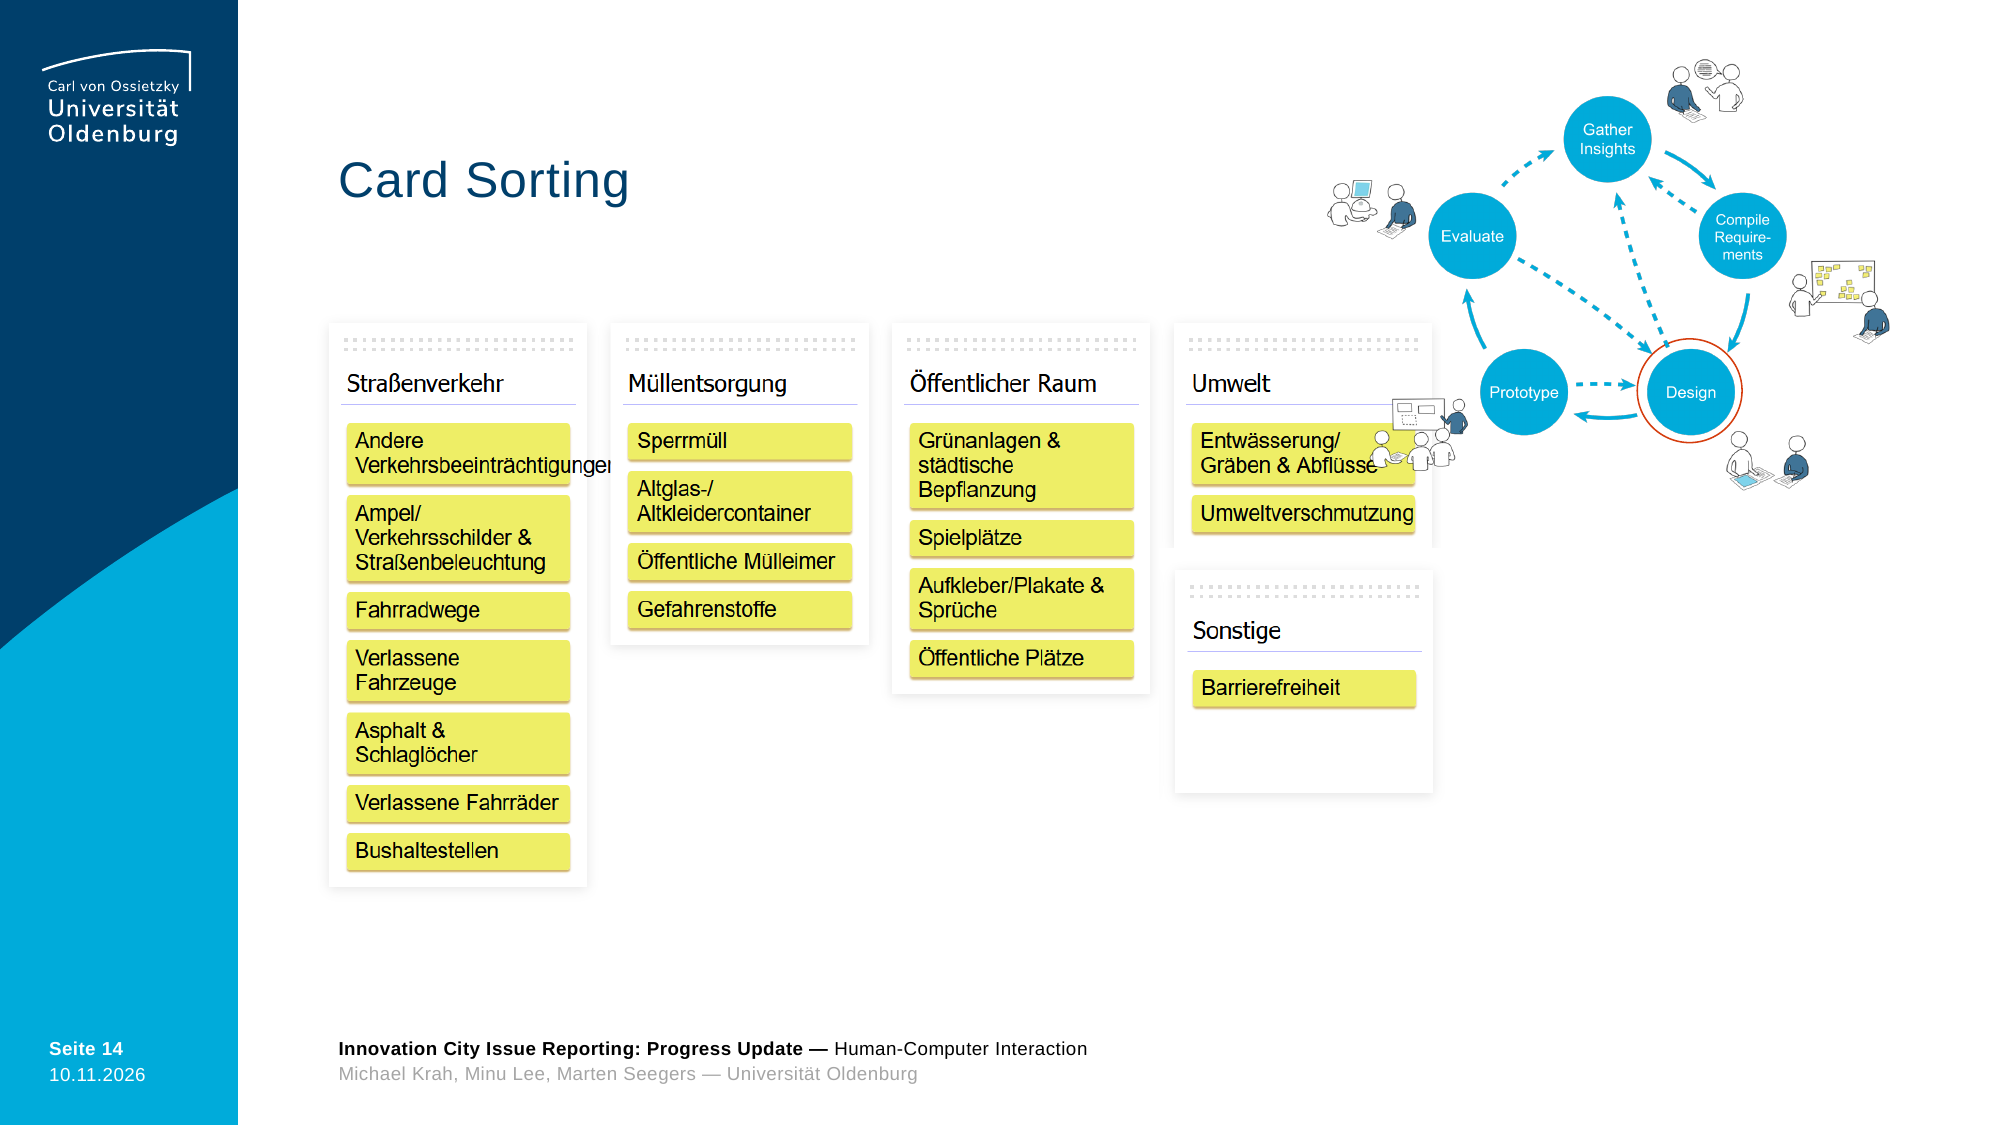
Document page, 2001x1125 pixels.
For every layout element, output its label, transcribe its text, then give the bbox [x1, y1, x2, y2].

picture [303, 301, 1460, 903]
title Card Sorting [338, 153, 1295, 226]
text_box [1324, 53, 1892, 491]
